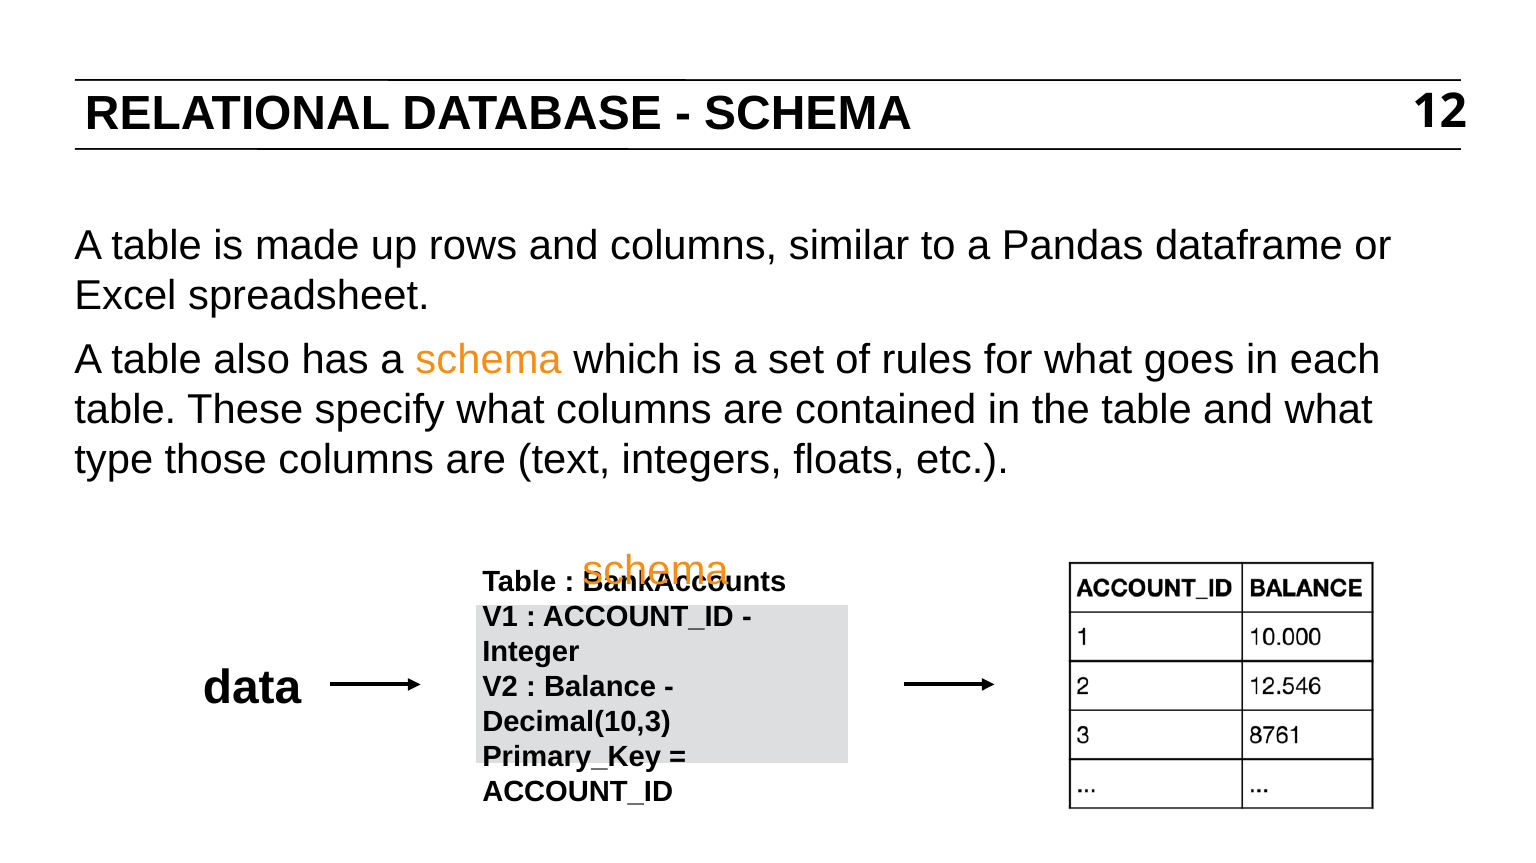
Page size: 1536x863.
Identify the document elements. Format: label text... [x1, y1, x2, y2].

title RELATIONAL DATABASE - SCHEMA [76, 82, 1369, 217]
picture [1061, 555, 1380, 813]
text_box A table is made up rows and columns, similar to a Pandas dataframe or Excel spreadsheet. A table also has a schema which is a set of rules for what goes in each table. These specify what columns are contained in the table and what type those columns are (text, integers, floats, etc.). [74, 217, 1462, 483]
text_box data [194, 647, 311, 722]
text_box [329, 678, 421, 691]
slide_number 12 [1410, 83, 1470, 142]
text_box [903, 678, 995, 691]
text_box schema [573, 534, 748, 601]
text_box Table : BankAccounts V1 : ACCOUNT_ID - Integer V2 : Balance - Decimal(10,3) Primary_Key = ACCOUNT_ID [474, 603, 851, 766]
